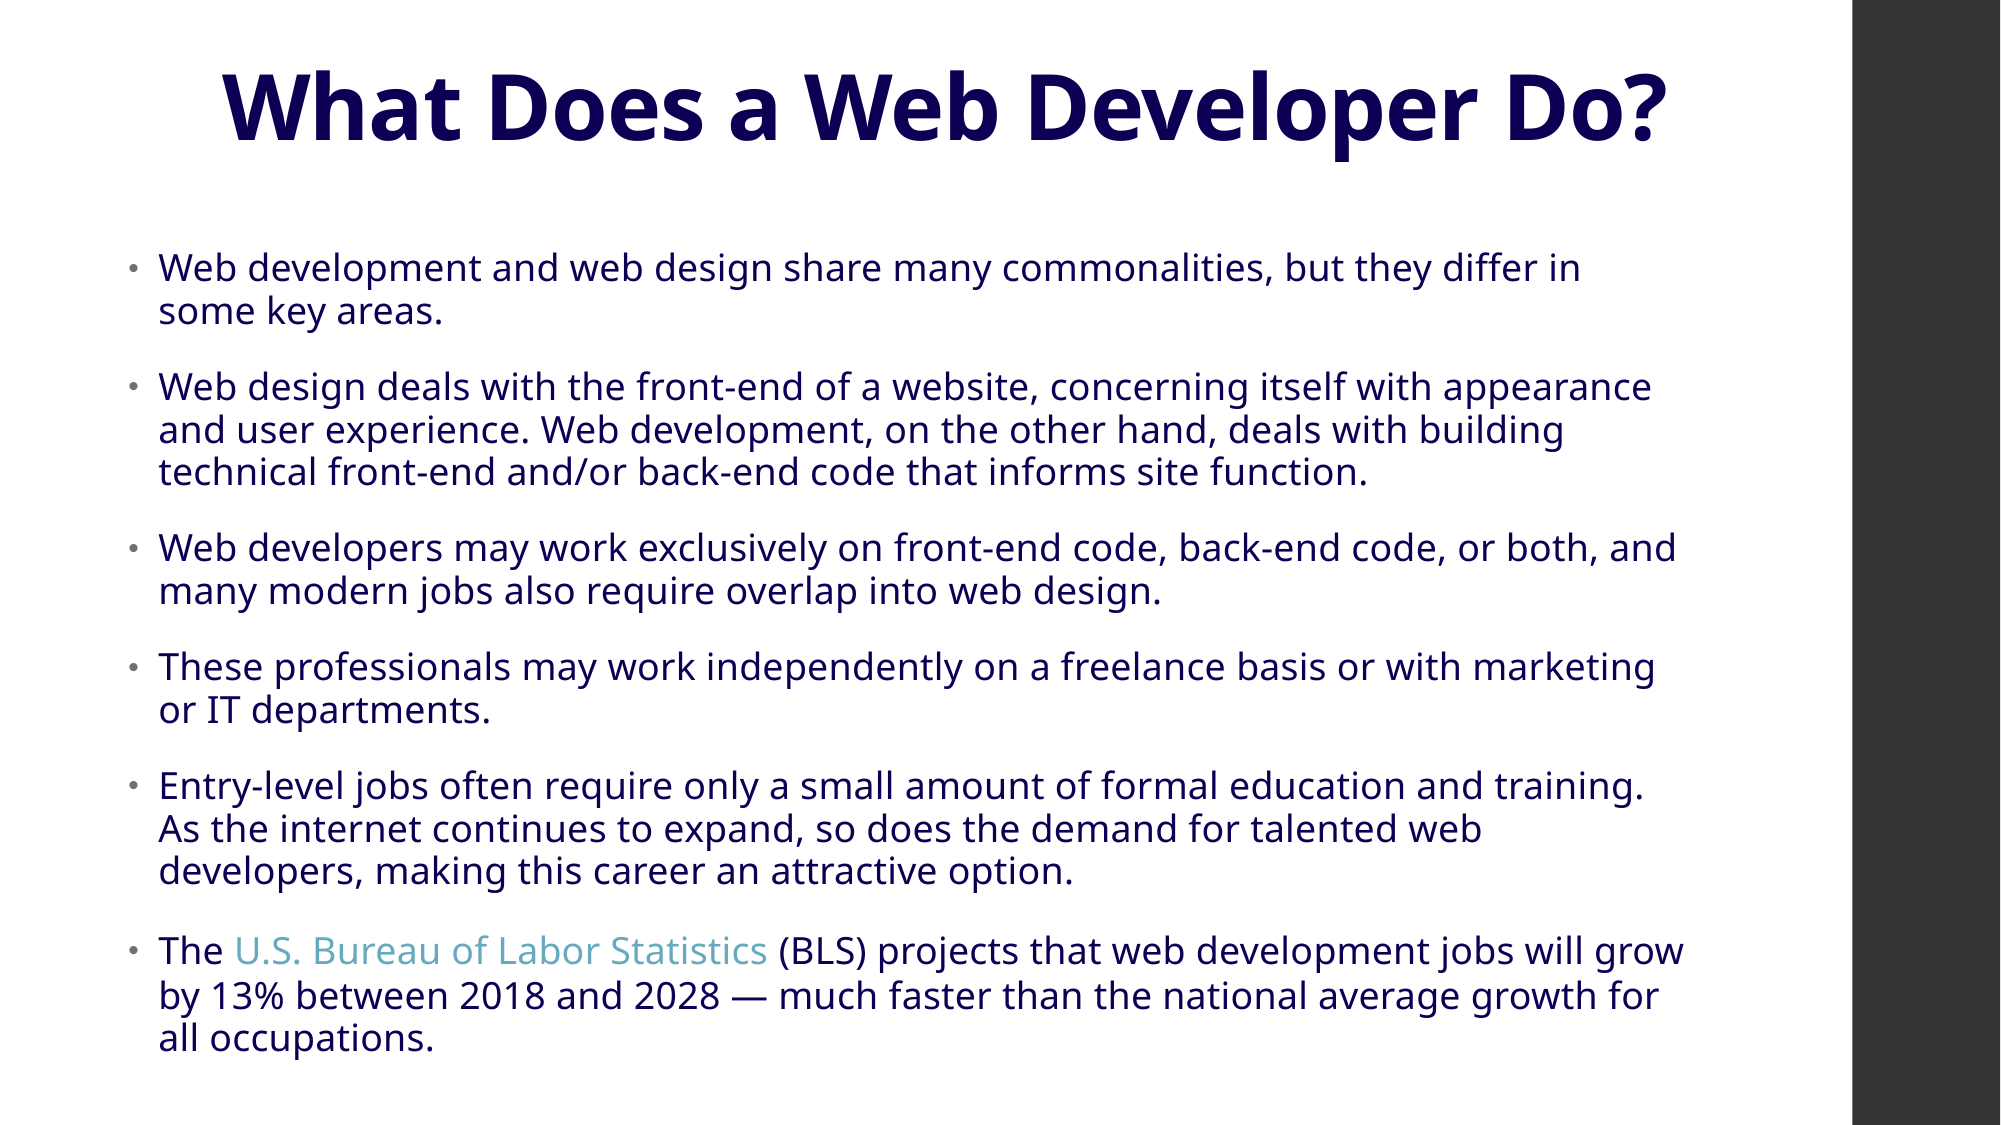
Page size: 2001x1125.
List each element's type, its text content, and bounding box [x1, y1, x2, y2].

title What Does a Web Developer Do? [206, 60, 1797, 278]
list Web development and web design share many commonalities, but they differ in some key areas. Web design deals with the front-end of a website, concerning itself with appearance and user experience. Web development, on the other hand, deals with building technical front-end and/or back-end code that informs site function. Web developers may work exclusively on front-end code, back-end code, or both, and many modern jobs also require overlap into web design. These professionals may work independently on a freelance basis or with marketing or IT departments. Entry-level jobs often require only a small amount of formal education and training. As the internet continues to expand, so does the demand for talented web developers, making this career an attractive option. The U.S. Bureau of Labor Statistics (BLS) projects that web development jobs will grow by 13% between 2018 and 2028 — much faster than the national average growth for all occupations. [113, 239, 1704, 1065]
